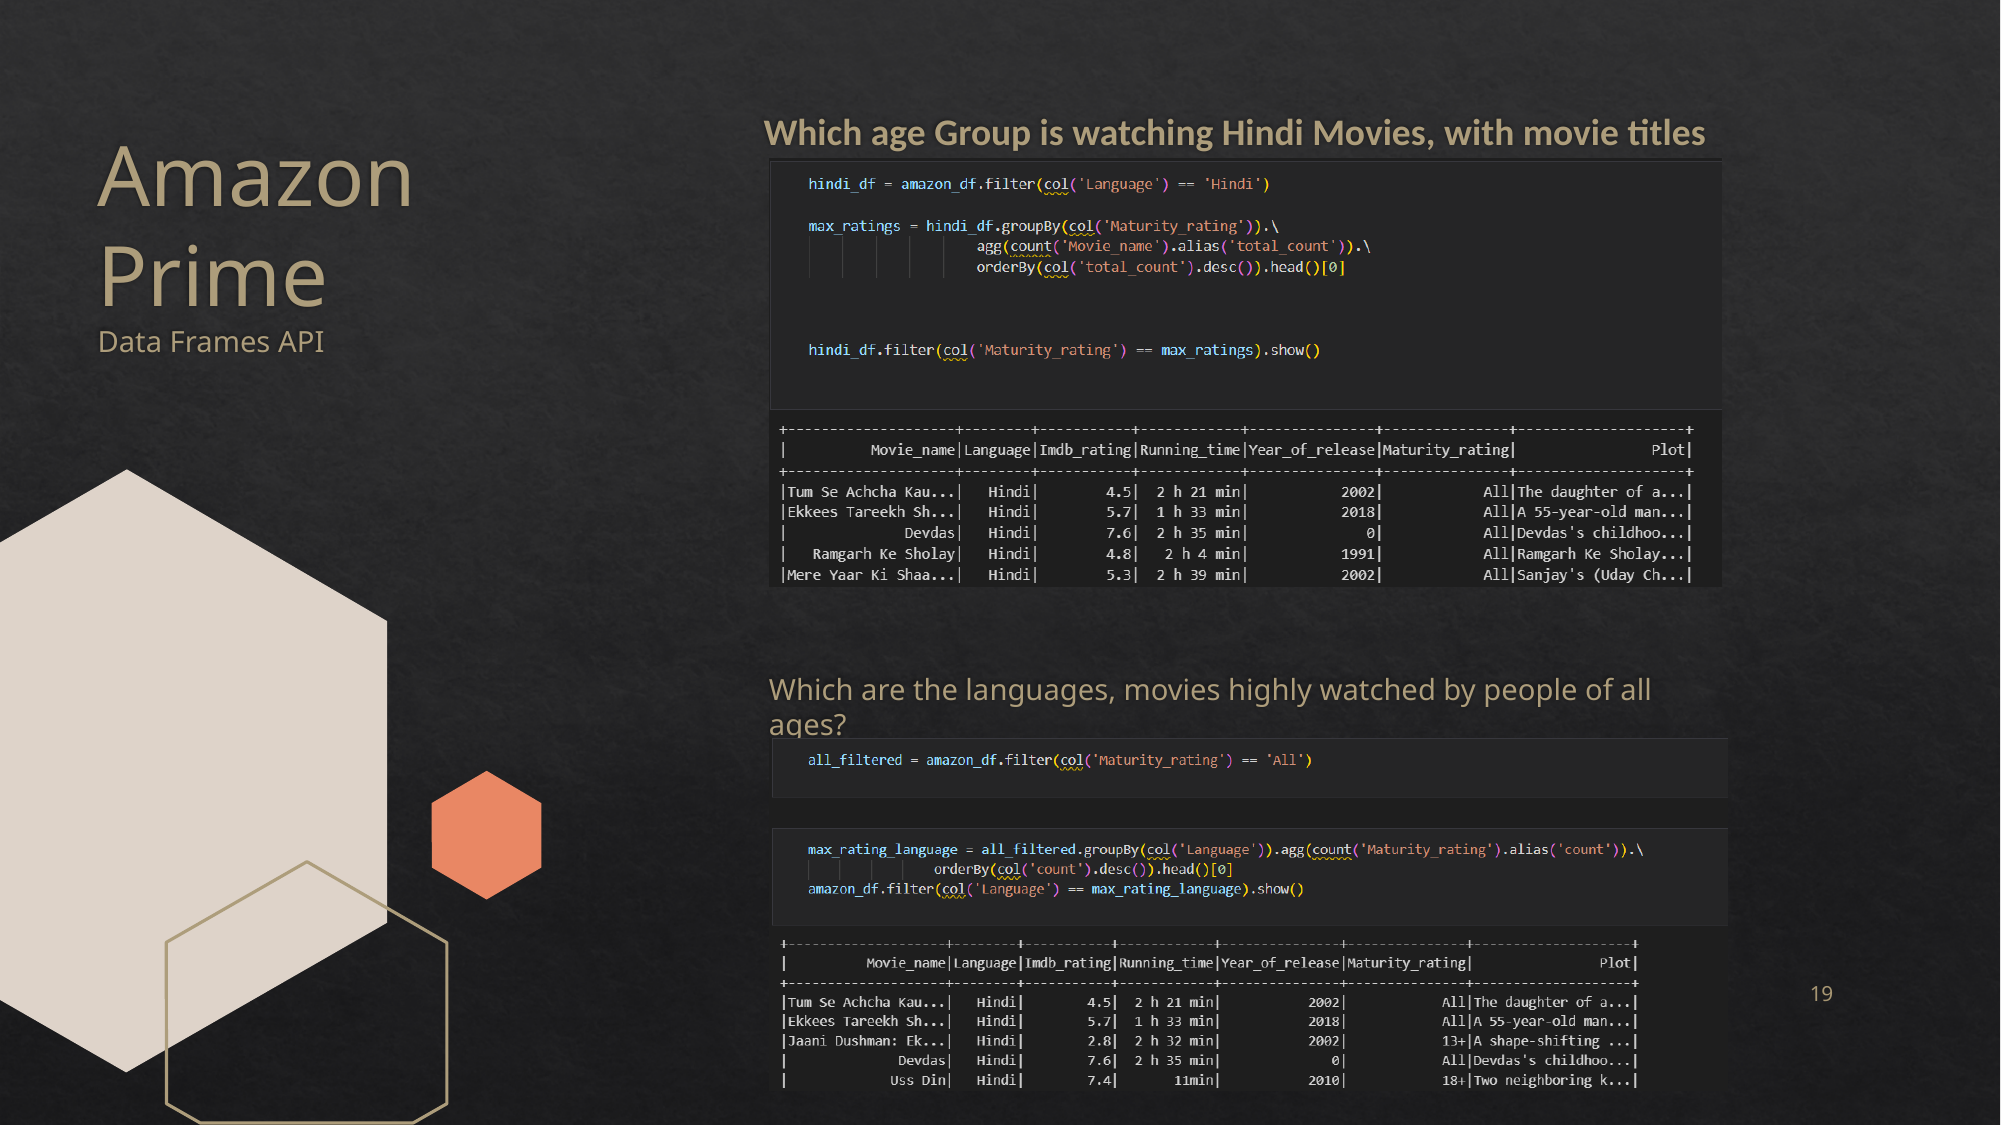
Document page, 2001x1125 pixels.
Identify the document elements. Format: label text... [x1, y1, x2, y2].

slide_number 19 [1734, 965, 1849, 1025]
list Which are the languages, movies highly watched by people of all ages? [753, 663, 1677, 733]
title Amazon Prime Data Frames API [82, 115, 738, 490]
list Which age Group is watching Hindi Movies, with movie titles [748, 91, 1820, 161]
picture [768, 158, 1723, 588]
picture [768, 737, 1728, 1091]
